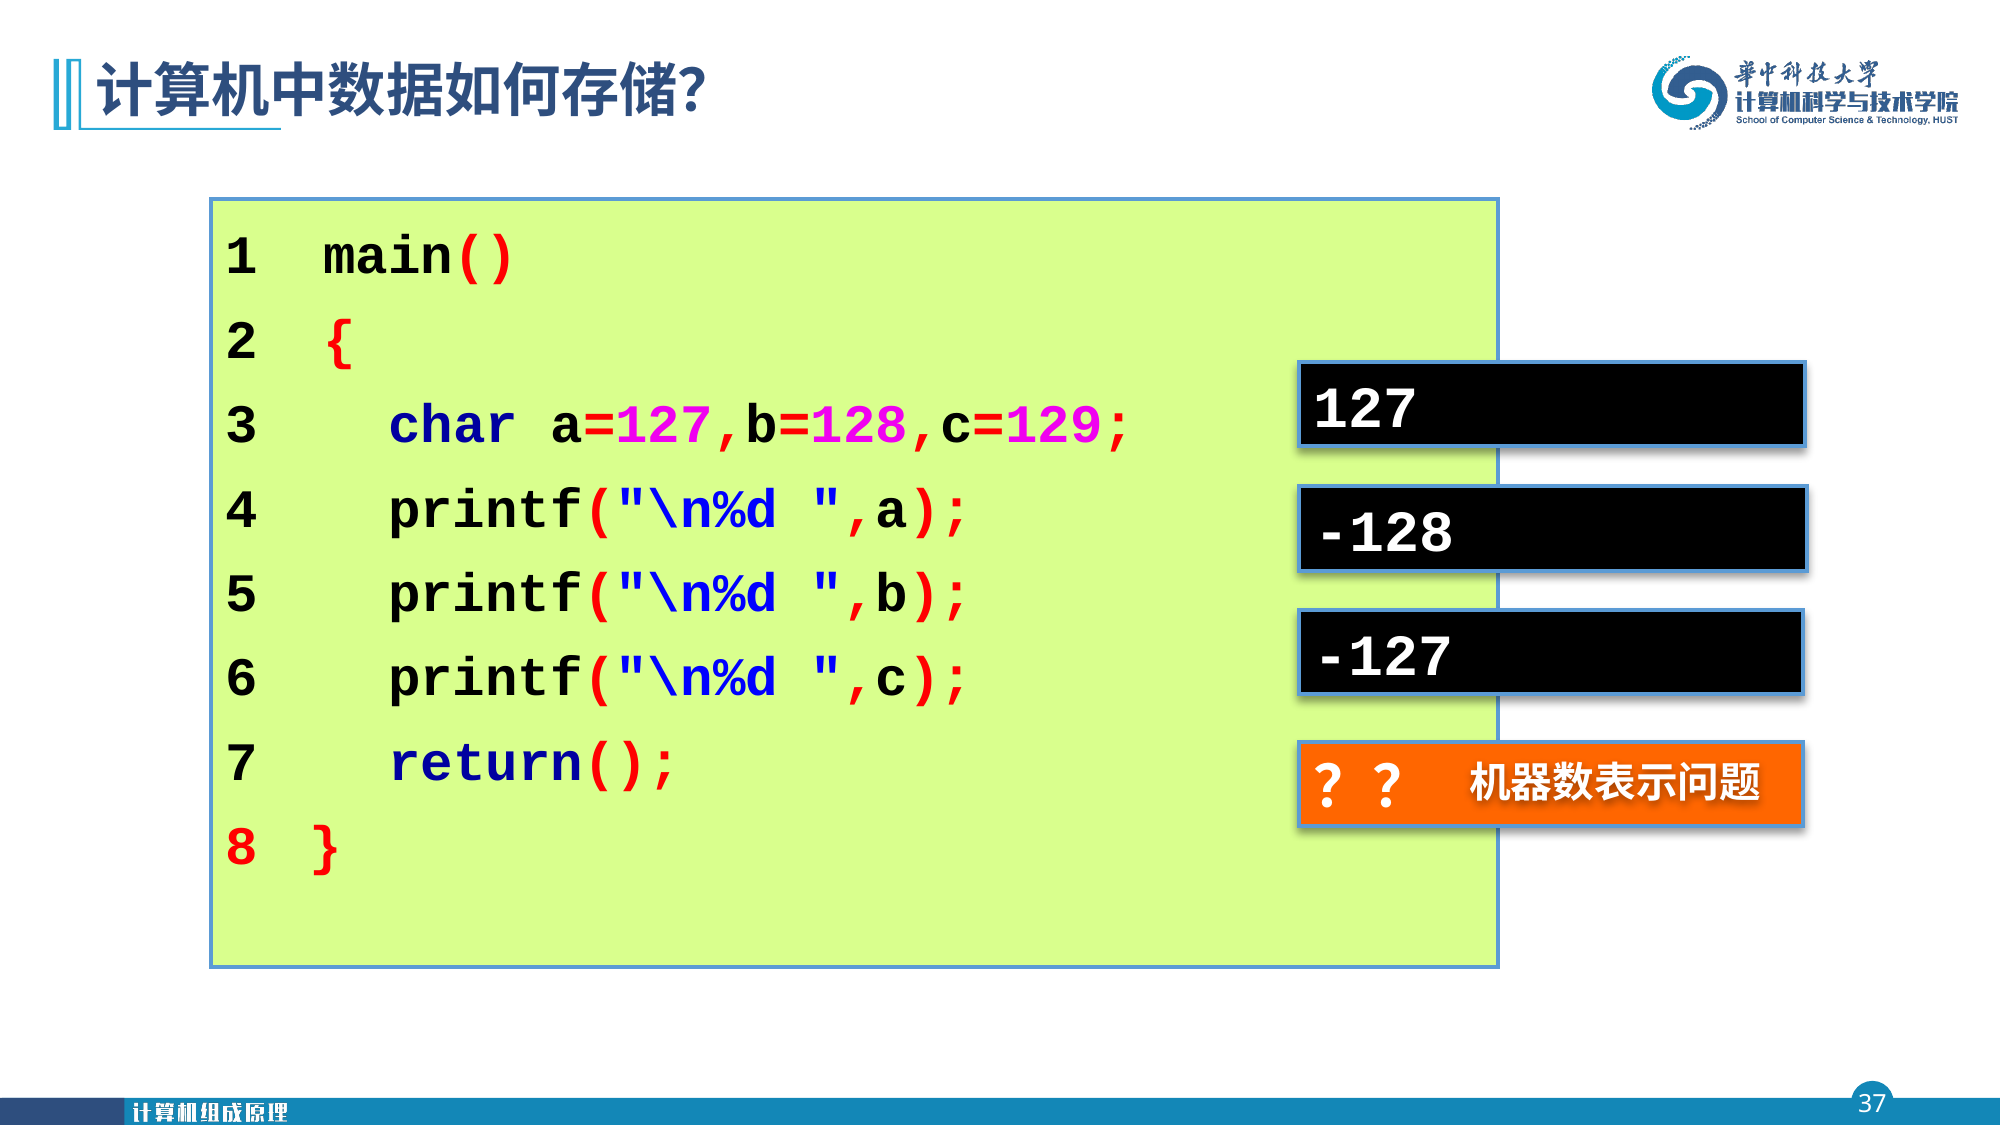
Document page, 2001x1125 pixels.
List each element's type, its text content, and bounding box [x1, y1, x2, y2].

text_box -128 [1299, 486, 1808, 571]
picture [1805, 56, 1958, 130]
text_box -127 [1299, 609, 1803, 695]
title 计算机中数据如何存储？ [80, 42, 1805, 144]
text_box 127 [1299, 361, 1805, 447]
text_box 1 main() 2 { 3 char a=127,b=128,c=129; 4 printf("\n%d ",a); 5 printf("\n%d ",b); 6 printf("\n%d ",c); 7 return(); } [210, 199, 1499, 968]
text_box ？？ [1299, 741, 1803, 827]
text_box 机器数表示问题 [1454, 748, 1777, 813]
